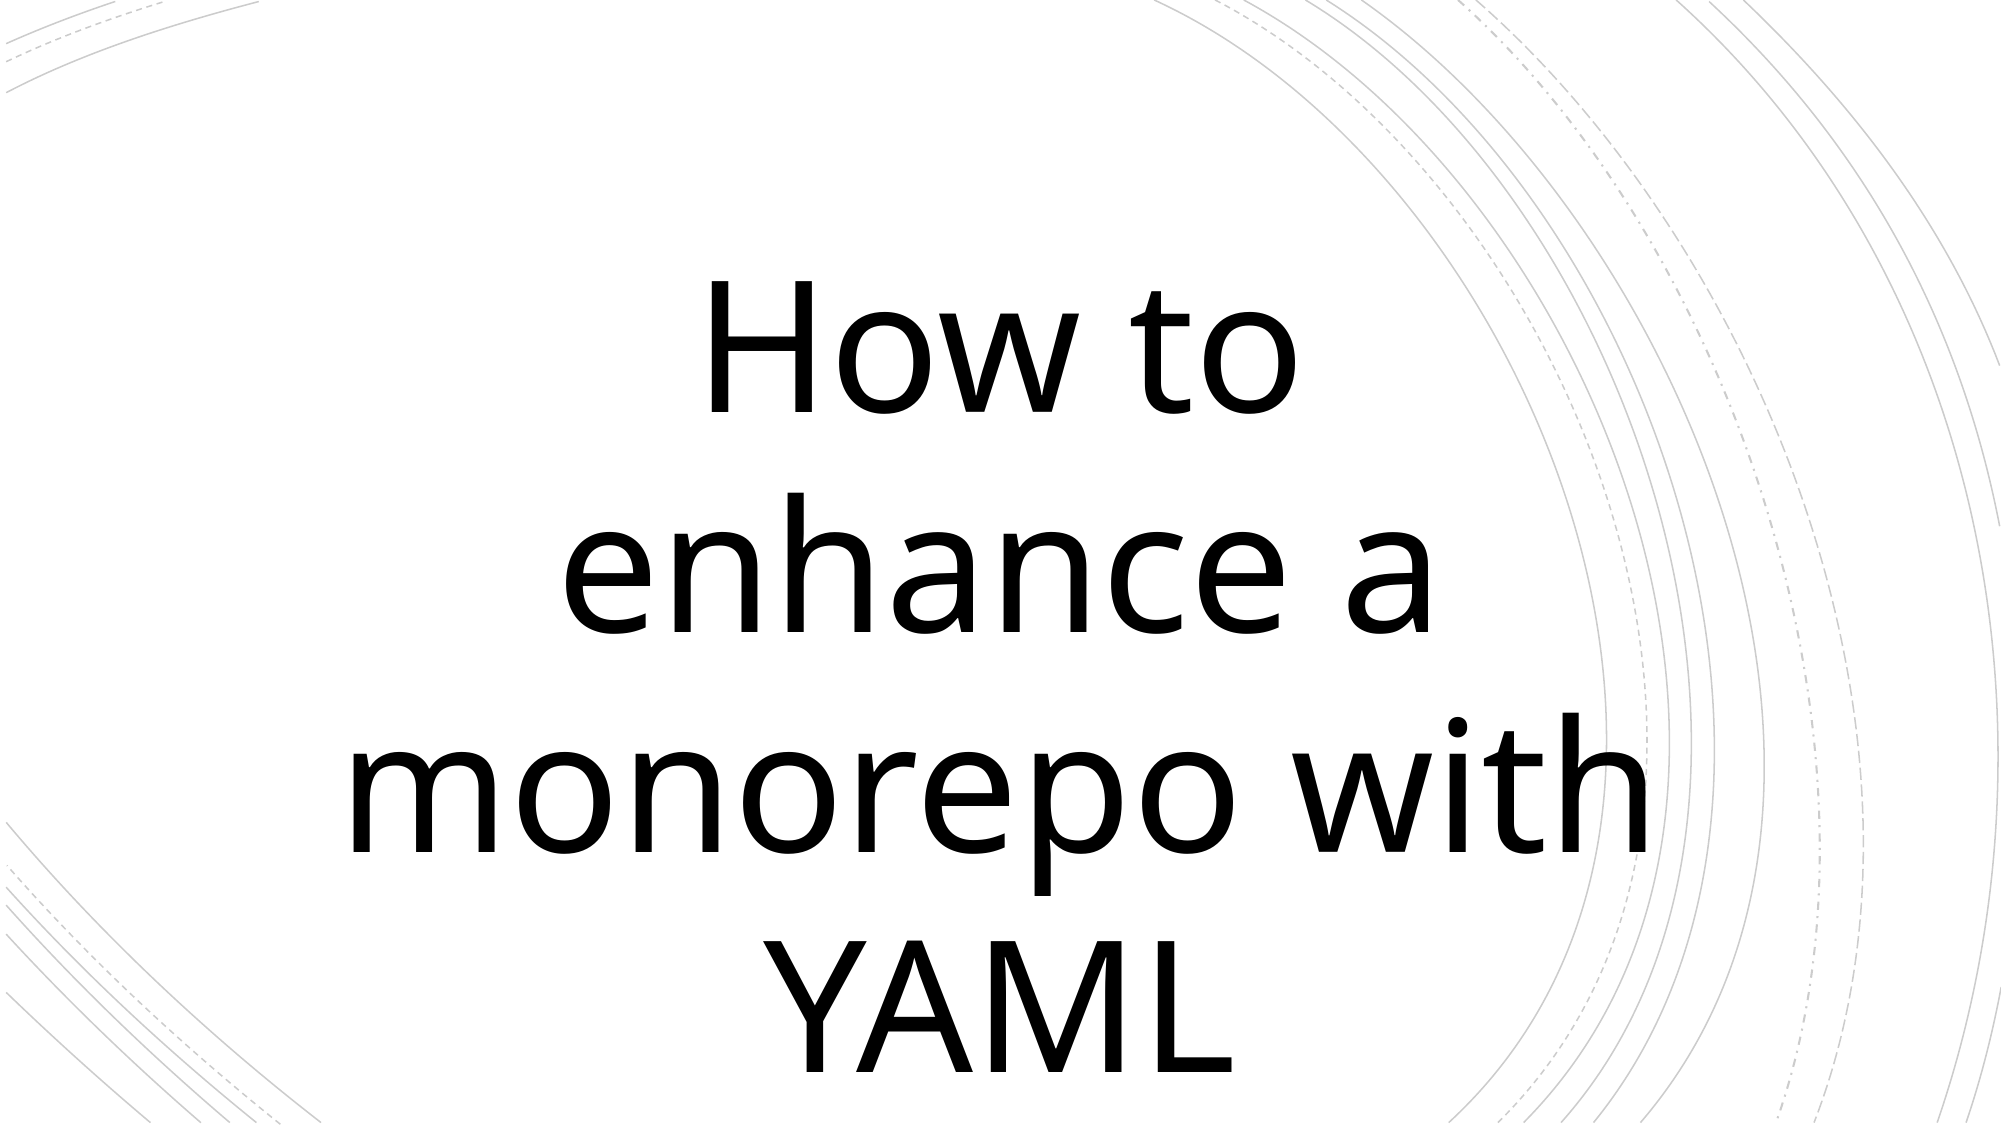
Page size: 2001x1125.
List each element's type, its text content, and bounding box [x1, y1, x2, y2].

text_box How to enhance a monorepo with YAML pipelines? [313, 221, 1687, 1125]
